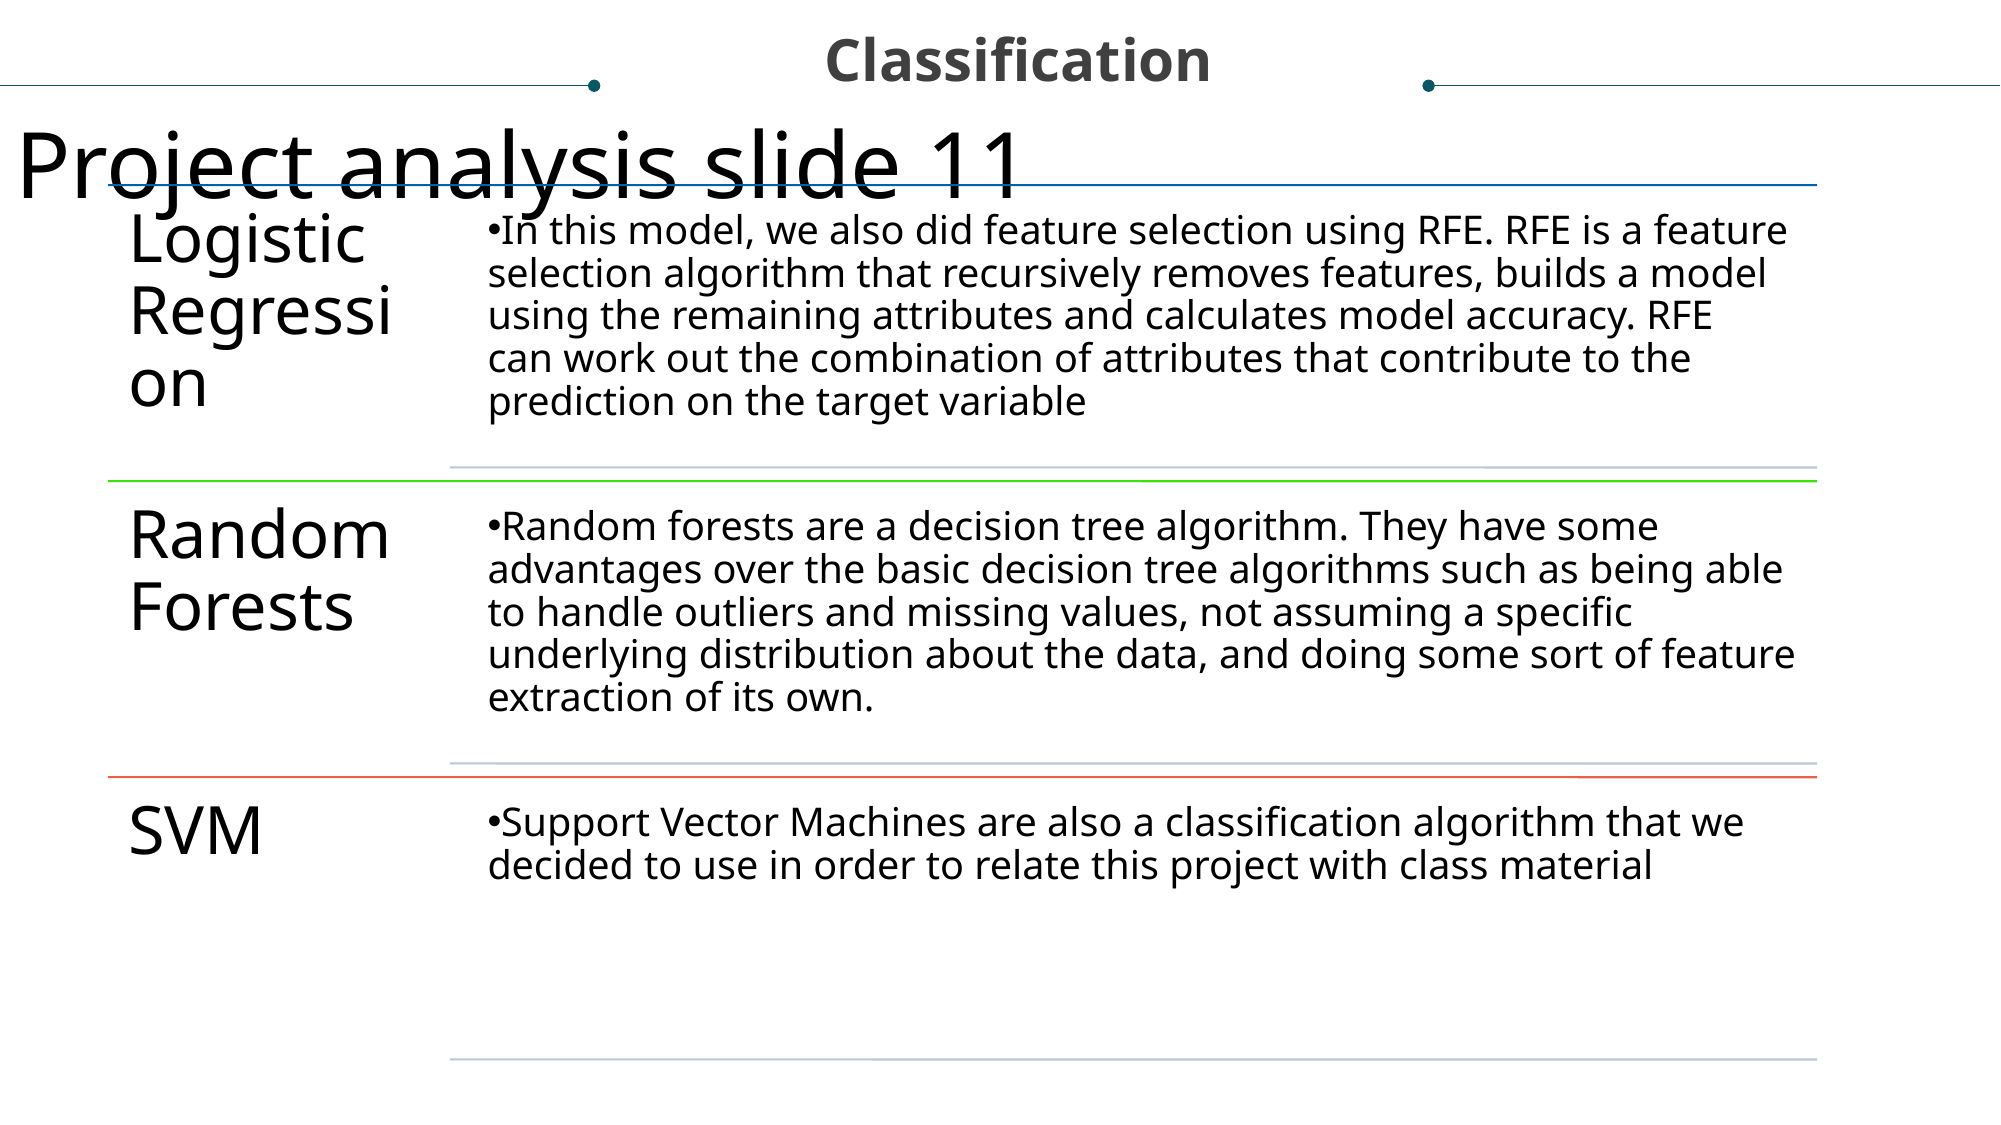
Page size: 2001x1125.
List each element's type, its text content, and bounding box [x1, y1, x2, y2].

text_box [108, 184, 1817, 1074]
text_box Classification [1725, 86, 1974, 95]
title Project analysis slide 11 [0, 59, 1725, 278]
text_box Classification [48, 31, 1974, 85]
